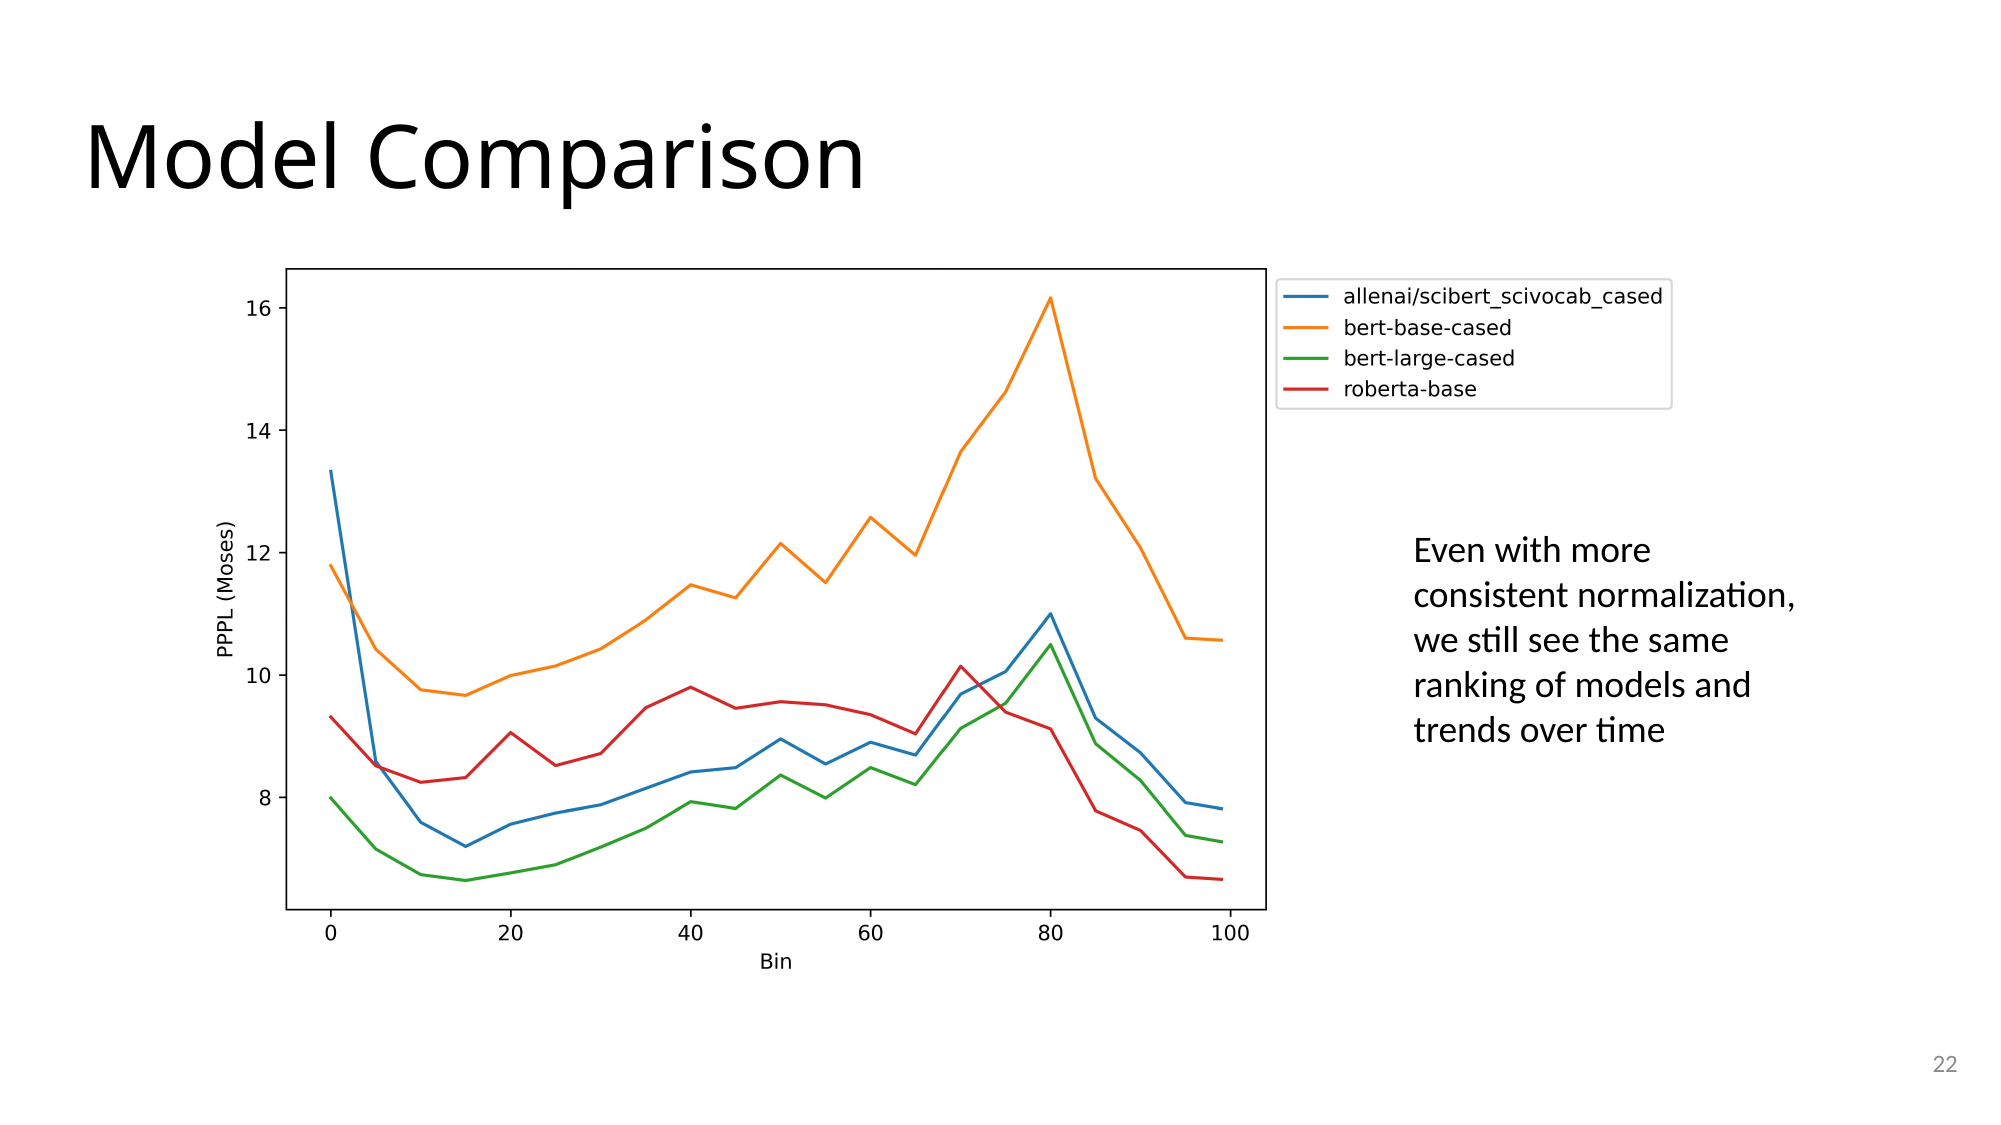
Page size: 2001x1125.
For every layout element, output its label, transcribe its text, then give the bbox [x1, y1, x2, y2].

slide_number 22 [1853, 1019, 1974, 1106]
picture [193, 246, 1694, 997]
title Model Comparison [68, 97, 1932, 223]
text_box Even with more consistent normalization, we still see the same ranking of models and trends over time [1694, 517, 1821, 758]
